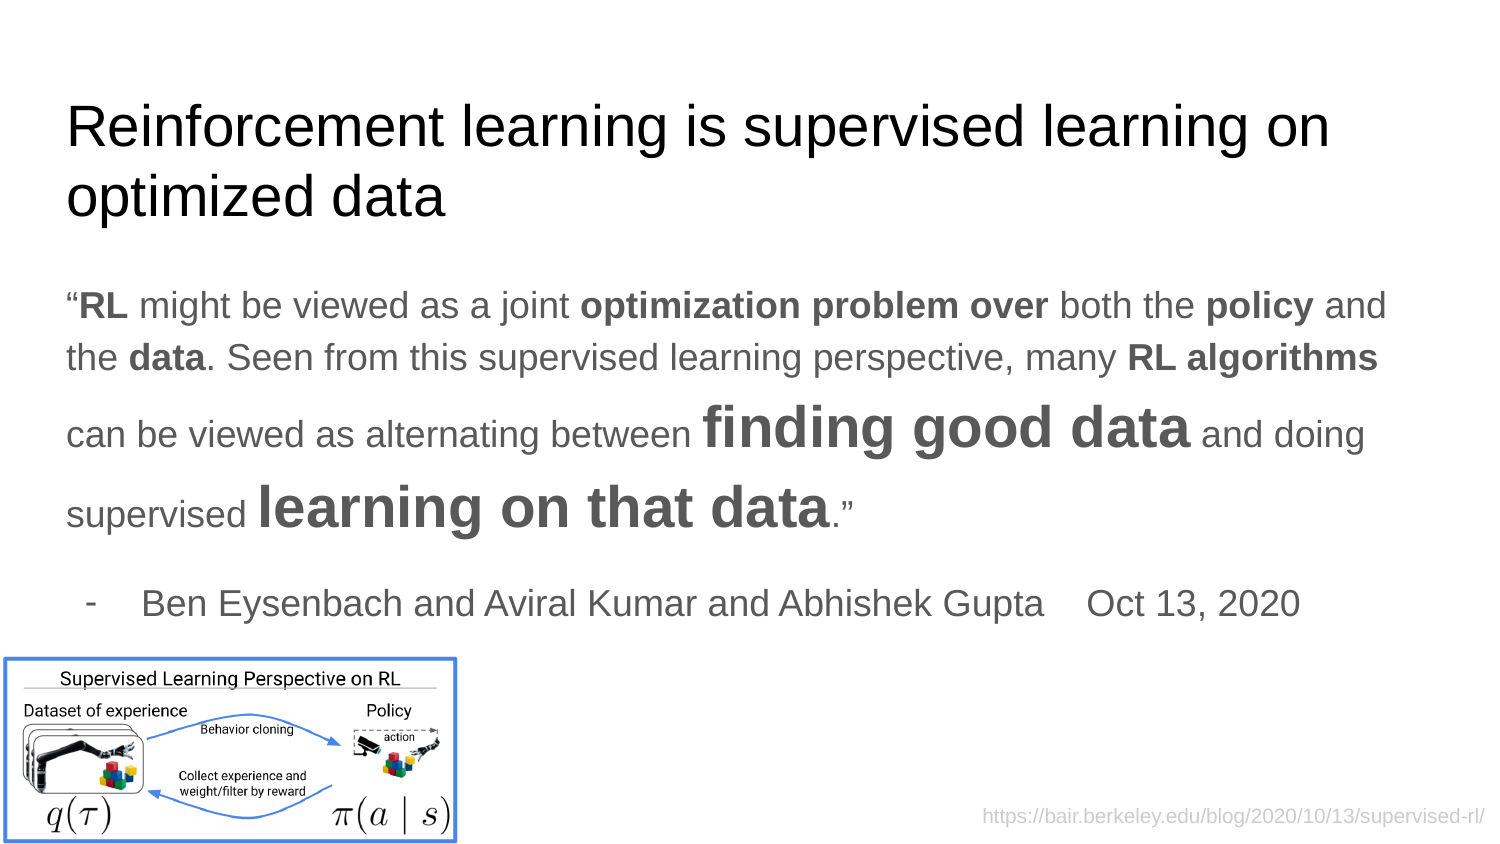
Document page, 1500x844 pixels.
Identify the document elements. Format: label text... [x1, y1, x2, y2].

title Reinforcement learning is supervised learning on optimized data [51, 72, 1449, 167]
picture [0, 653, 461, 844]
list “RL might be viewed as a joint optimization problem over both the policy and the data. Seen from this supervised learning perspective, many RL algorithms can be viewed as alternating between finding good data and doing supervised learning on that data.” Ben Eysenbach and Aviral Kumar and Abhishek Gupta Oct 13, 2020 [51, 259, 1449, 750]
text_box https://bair.berkeley.edu/blog/2020/10/13/supervised-rl/ [465, 787, 1500, 844]
